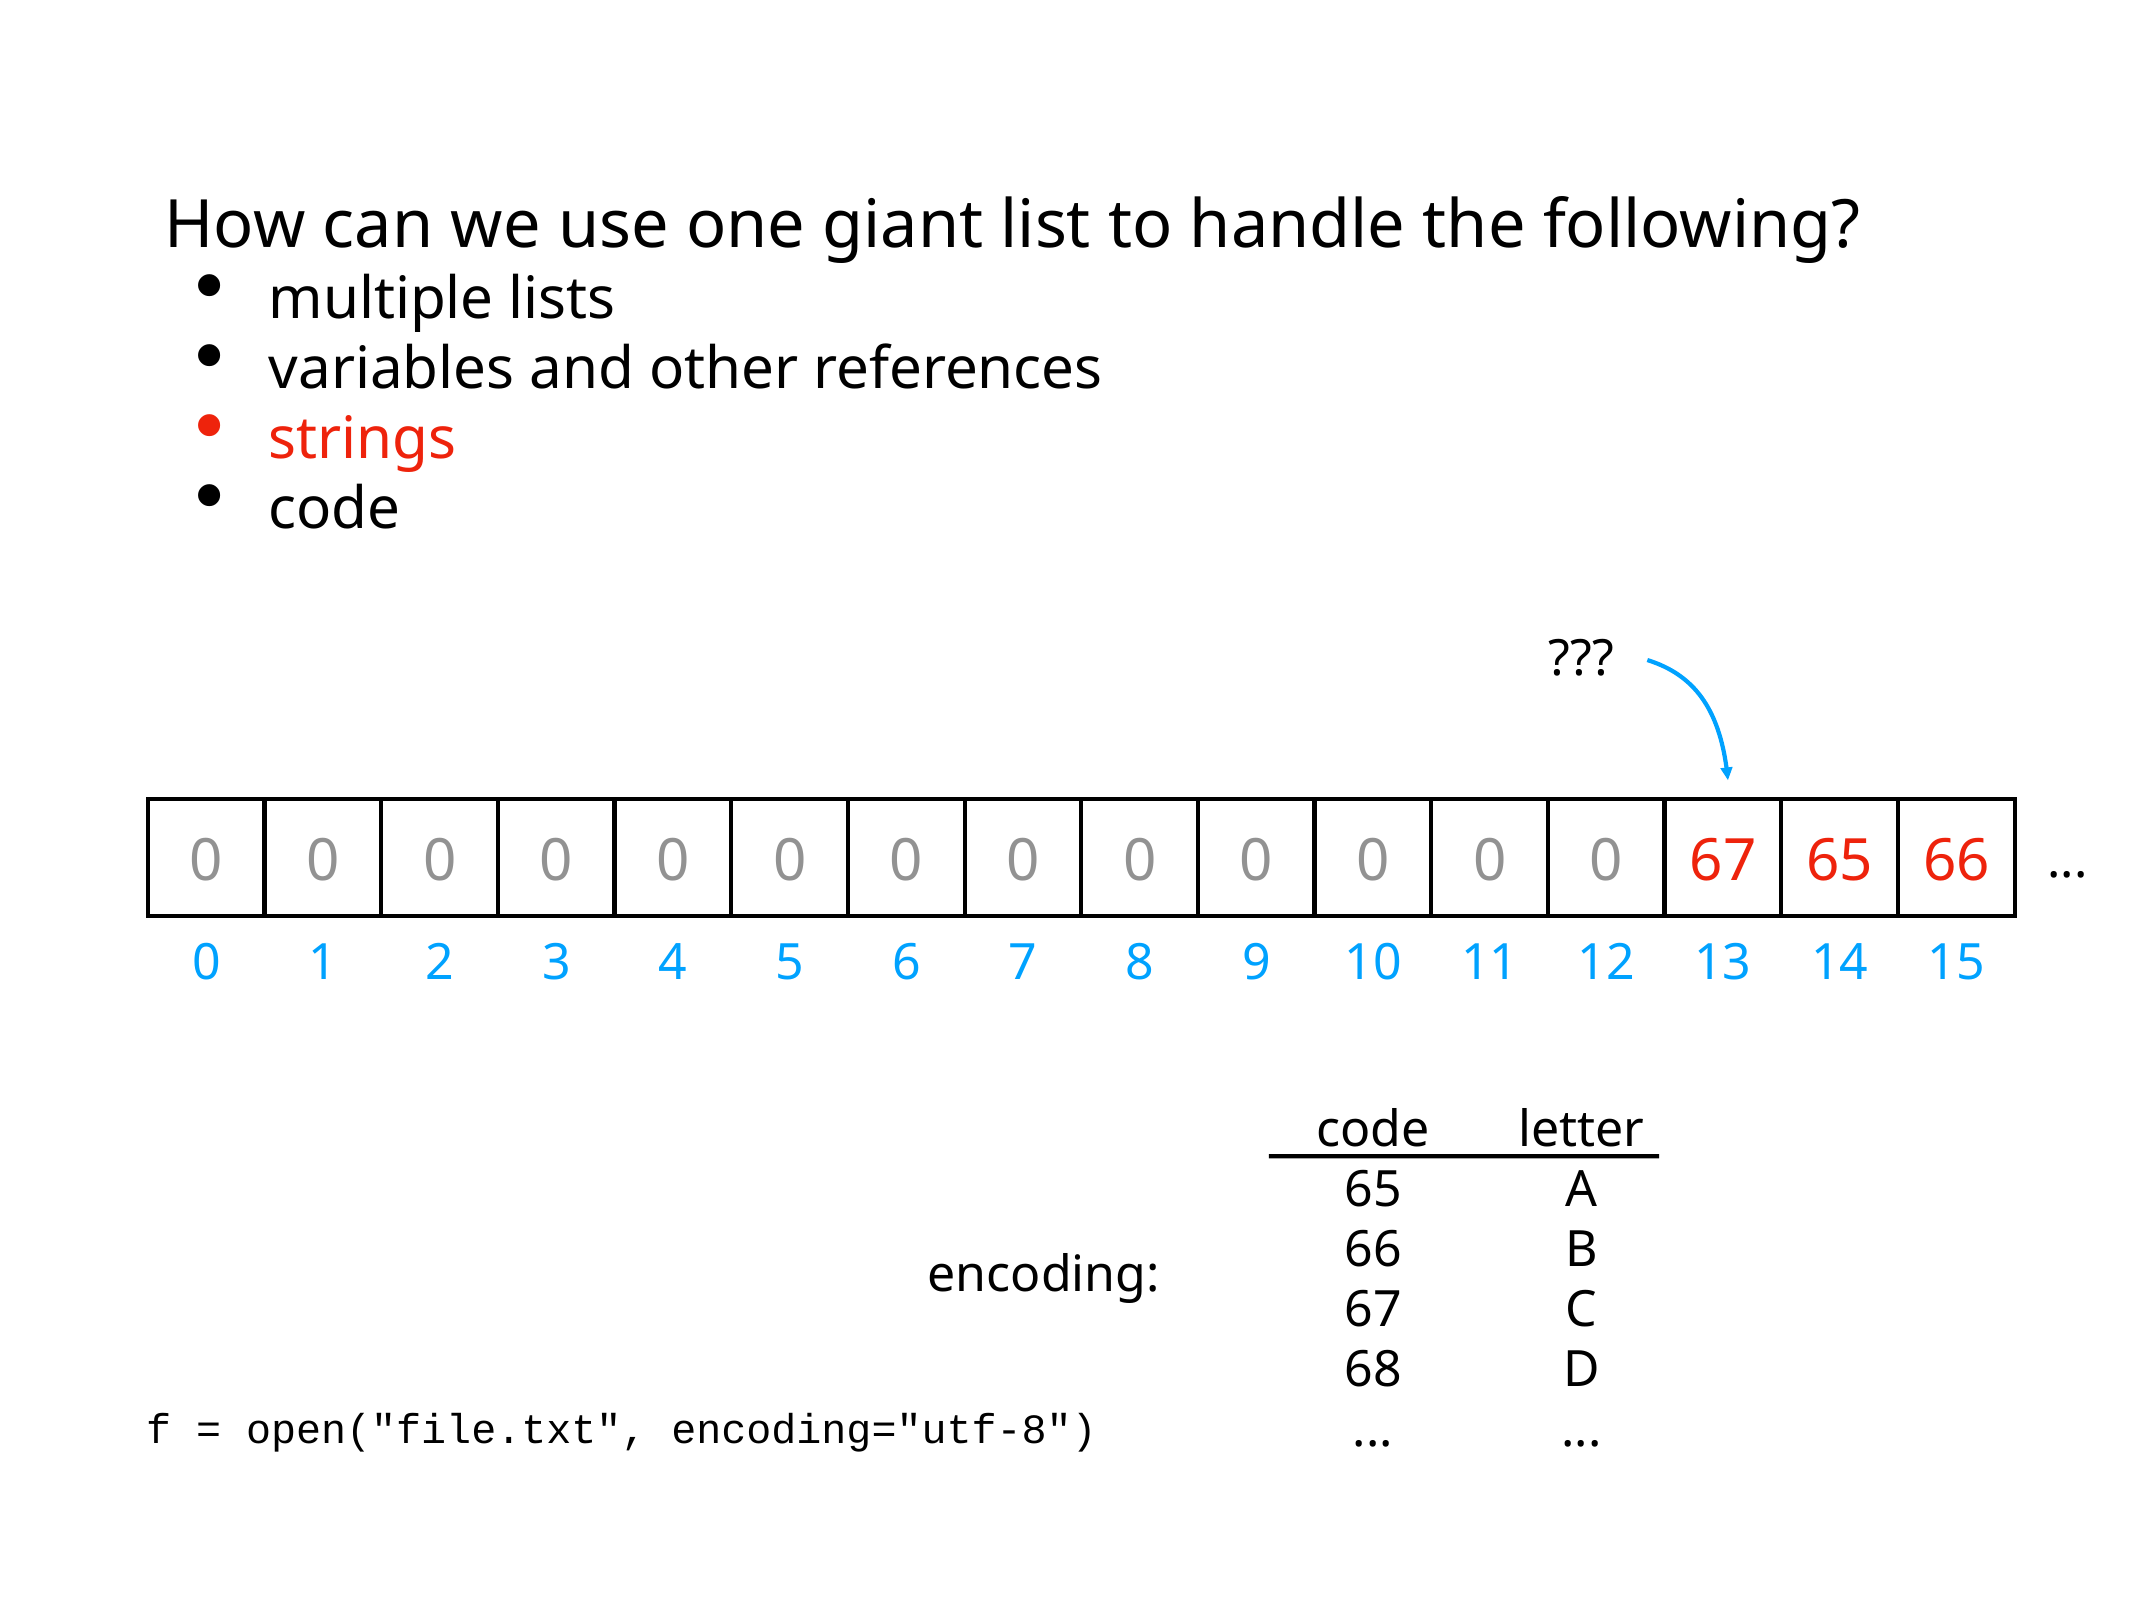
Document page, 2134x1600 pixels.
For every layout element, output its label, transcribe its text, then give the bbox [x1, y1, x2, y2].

text_box f = open("file.txt", encoding="utf-8") [137, 1393, 1105, 1461]
text_box 0 [1197, 798, 1314, 917]
text_box 9 [1233, 921, 1280, 998]
text_box code 65 66 67 68 ... [1308, 1088, 1438, 1156]
text_box 0 [847, 798, 964, 917]
text_box 1 [300, 921, 346, 998]
text_box How can we use one giant list to handle the following? multiple lists variables and other references strings code [156, 172, 1978, 627]
text_box 67 [1664, 798, 1781, 917]
text_box 0 [183, 921, 230, 998]
text_box encoding: [919, 1233, 1169, 1310]
text_box 65 [1781, 798, 1897, 917]
text_box 0 [497, 798, 614, 917]
text_box 66 [1897, 798, 2015, 917]
text_box ... [2039, 819, 2097, 896]
text_box letter A B C D ... [1509, 1157, 1653, 1465]
text_box 0 [964, 798, 1081, 917]
text_box 11 [1452, 921, 1527, 998]
text_box 5 [767, 921, 813, 998]
text_box [1647, 659, 1733, 781]
text_box letter A B C D ... [1509, 1088, 1653, 1156]
text_box 0 [1081, 798, 1197, 917]
text_box 8 [1117, 921, 1163, 998]
text_box 0 [147, 798, 264, 917]
text_box 13 [1686, 921, 1760, 998]
text_box 15 [1919, 921, 1994, 998]
text_box 14 [1803, 921, 1877, 998]
text_box 0 [731, 798, 847, 917]
text_box 0 [614, 798, 731, 917]
text_box 7 [1000, 921, 1046, 998]
text_box 3 [533, 921, 579, 998]
text_box 0 [264, 798, 381, 917]
text_box 0 [1547, 798, 1664, 917]
text_box code 65 66 67 68 ... [1308, 1157, 1438, 1465]
text_box 0 [1431, 798, 1547, 917]
text_box 4 [650, 921, 696, 998]
text_box ??? [1540, 616, 1623, 694]
text_box 12 [1569, 921, 1644, 998]
text_box 2 [417, 921, 463, 998]
text_box 10 [1336, 921, 1410, 998]
text_box 6 [883, 921, 929, 998]
text_box 0 [381, 798, 497, 917]
text_box 0 [1314, 798, 1431, 917]
